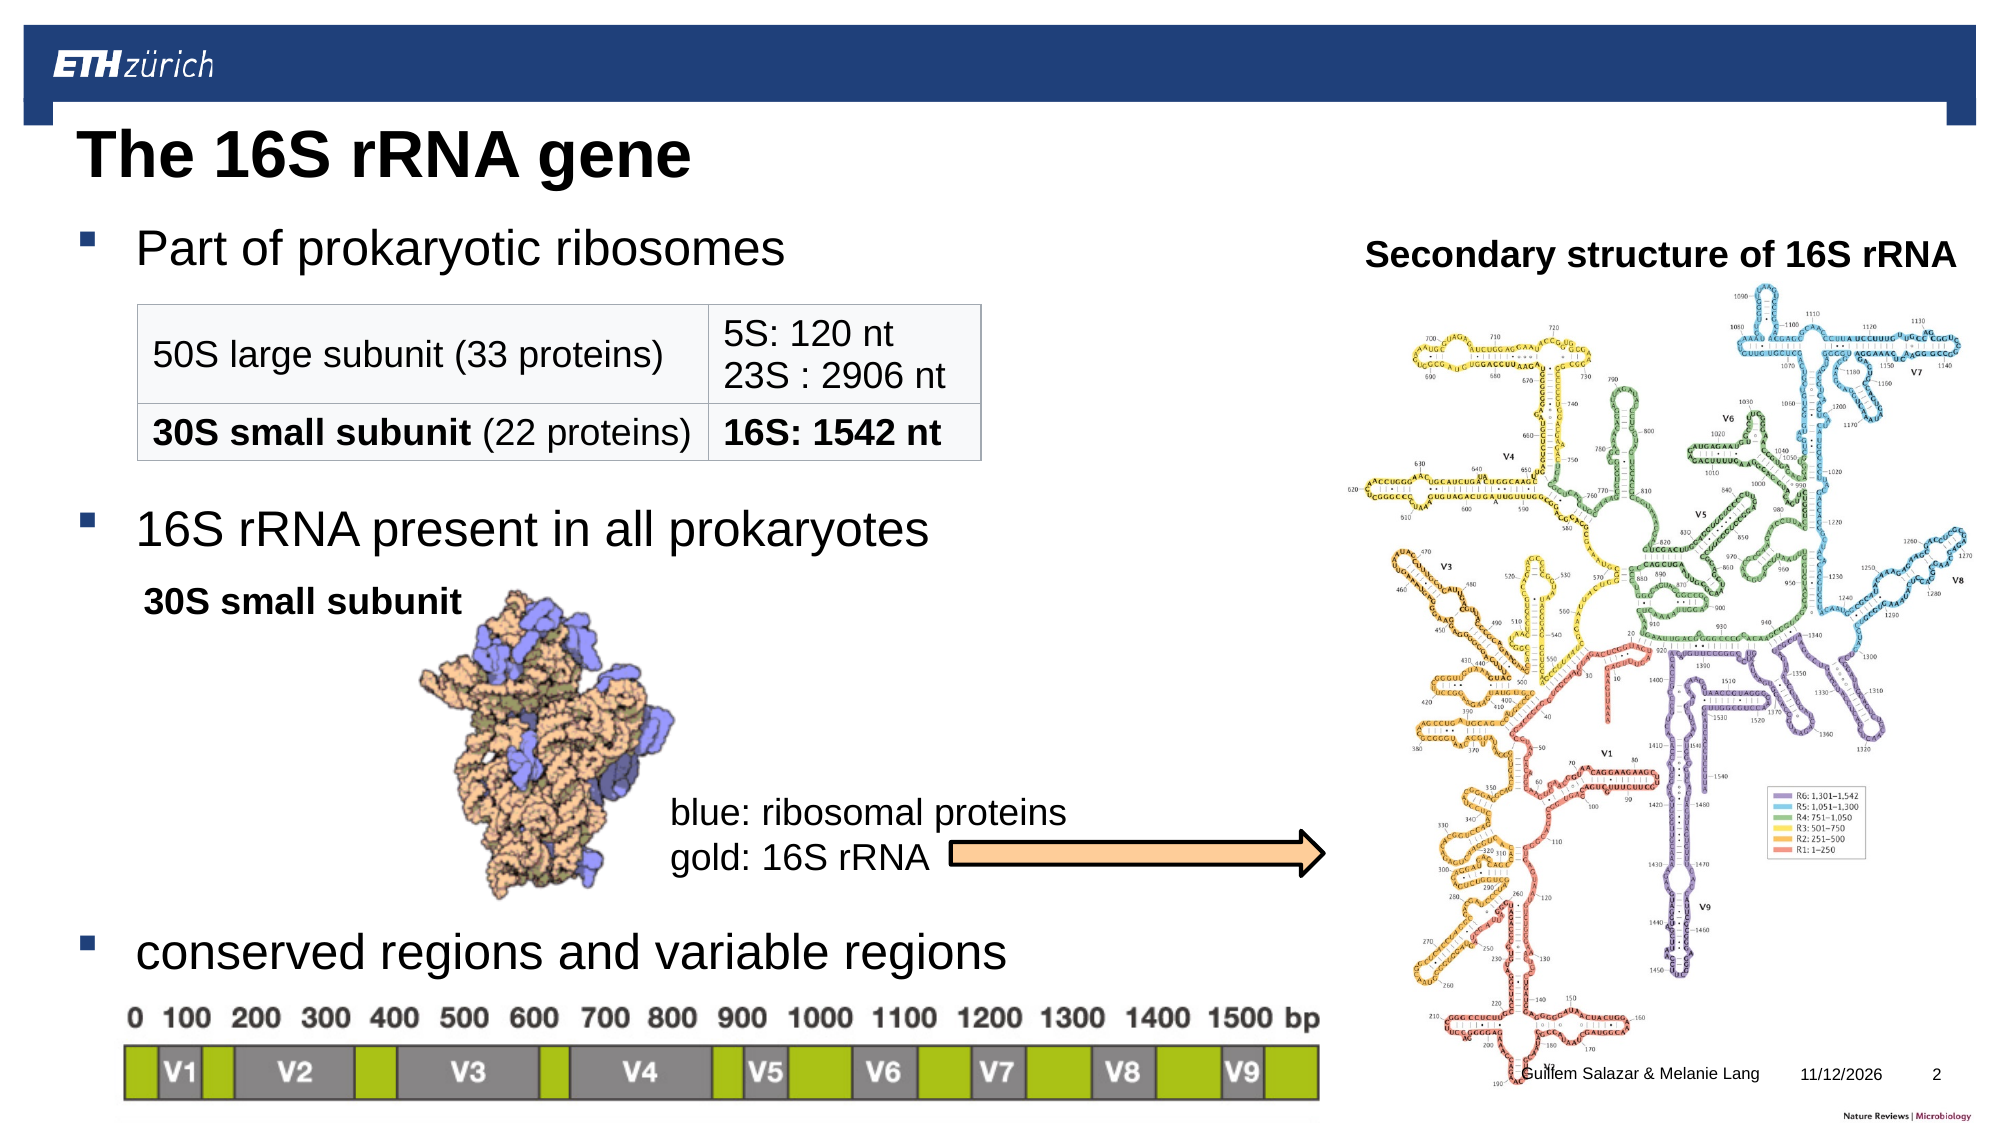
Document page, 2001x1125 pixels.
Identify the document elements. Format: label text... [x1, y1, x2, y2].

text_box blue: ribosomal proteins gold: 16S rRNA [723, 780, 1083, 886]
list Part of prokaryotic ribosomes 16S rRNA present in all prokaryotes conserved regions and variable regions [53, 215, 1947, 1023]
table_cell 30S small subunit (22 proteins) [138, 404, 708, 460]
title The 16S rRNA gene [53, 101, 1947, 203]
picture [1346, 281, 1974, 1123]
table_cell 16S: 1542 nt [709, 404, 980, 460]
picture [113, 917, 1335, 1123]
text_box [1083, 828, 1326, 878]
text_box Secondary structure of 16S rRNA [1350, 222, 1974, 281]
picture [374, 567, 718, 911]
table_header 50S large subunit (33 proteins) [138, 305, 708, 403]
text_box 30S small subunit [128, 569, 371, 630]
table_header 5S: 120 nt 23S : 2906 nt [709, 305, 980, 403]
